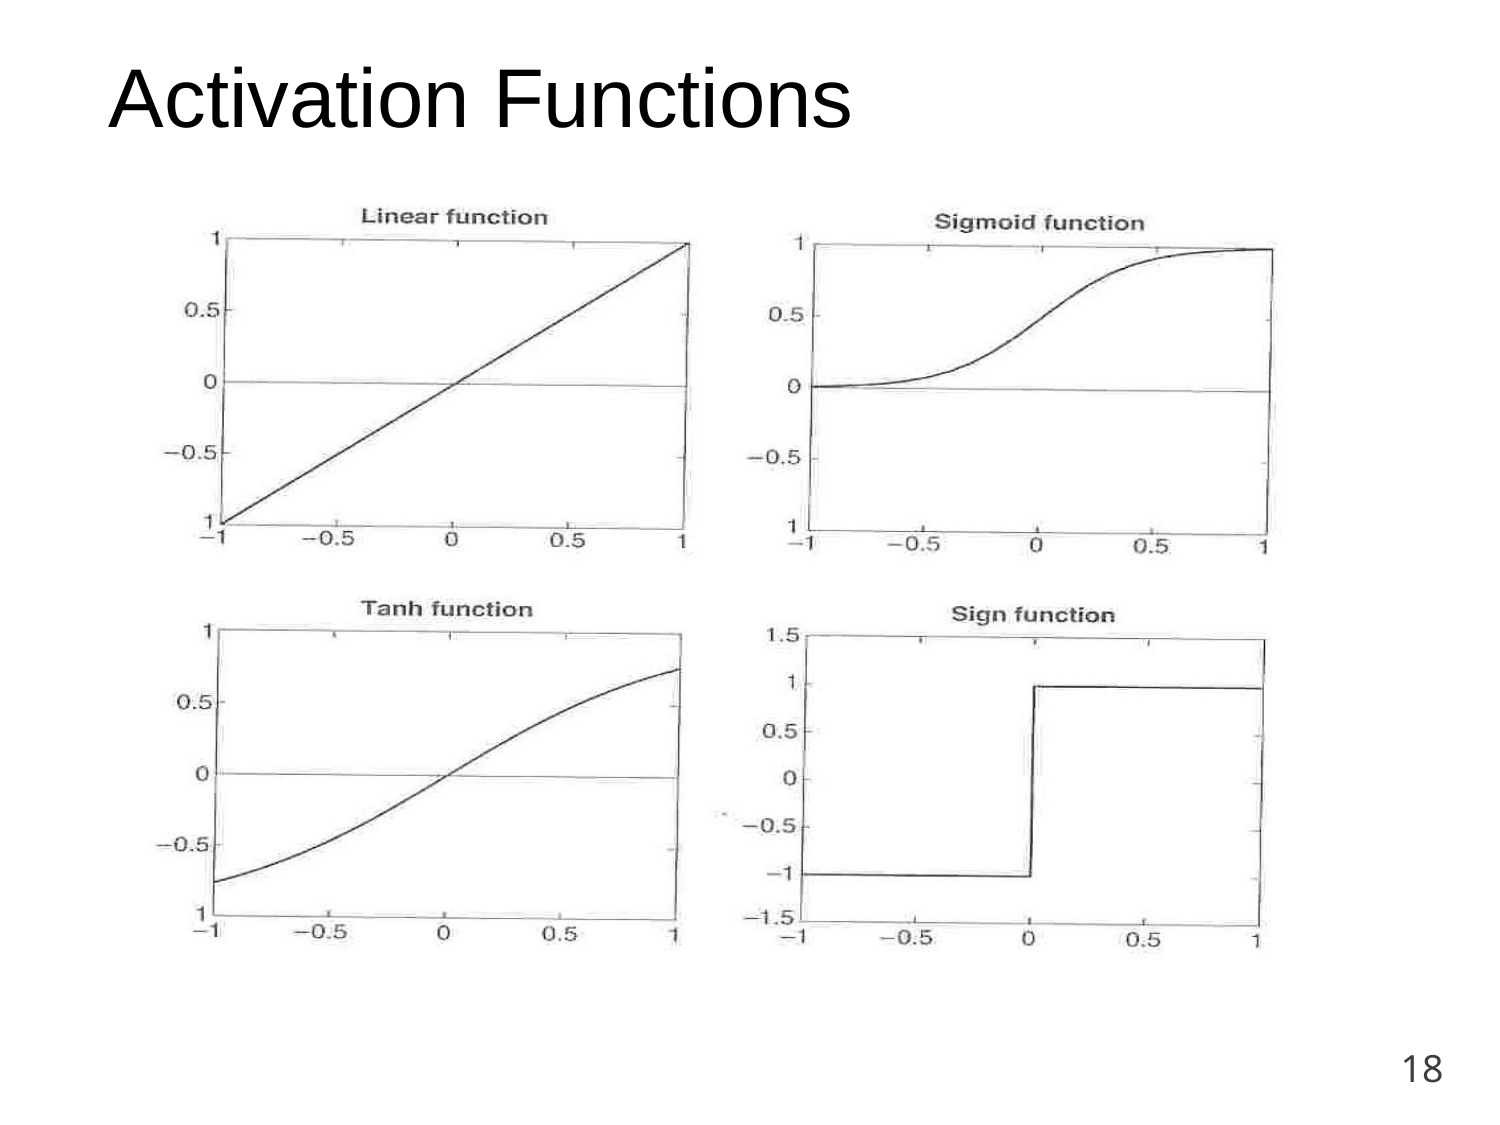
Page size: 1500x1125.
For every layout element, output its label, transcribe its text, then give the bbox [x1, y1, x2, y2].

text_box 18 [1384, 1044, 1462, 1096]
picture [103, 179, 1341, 971]
title Activation Functions [93, 42, 1388, 159]
